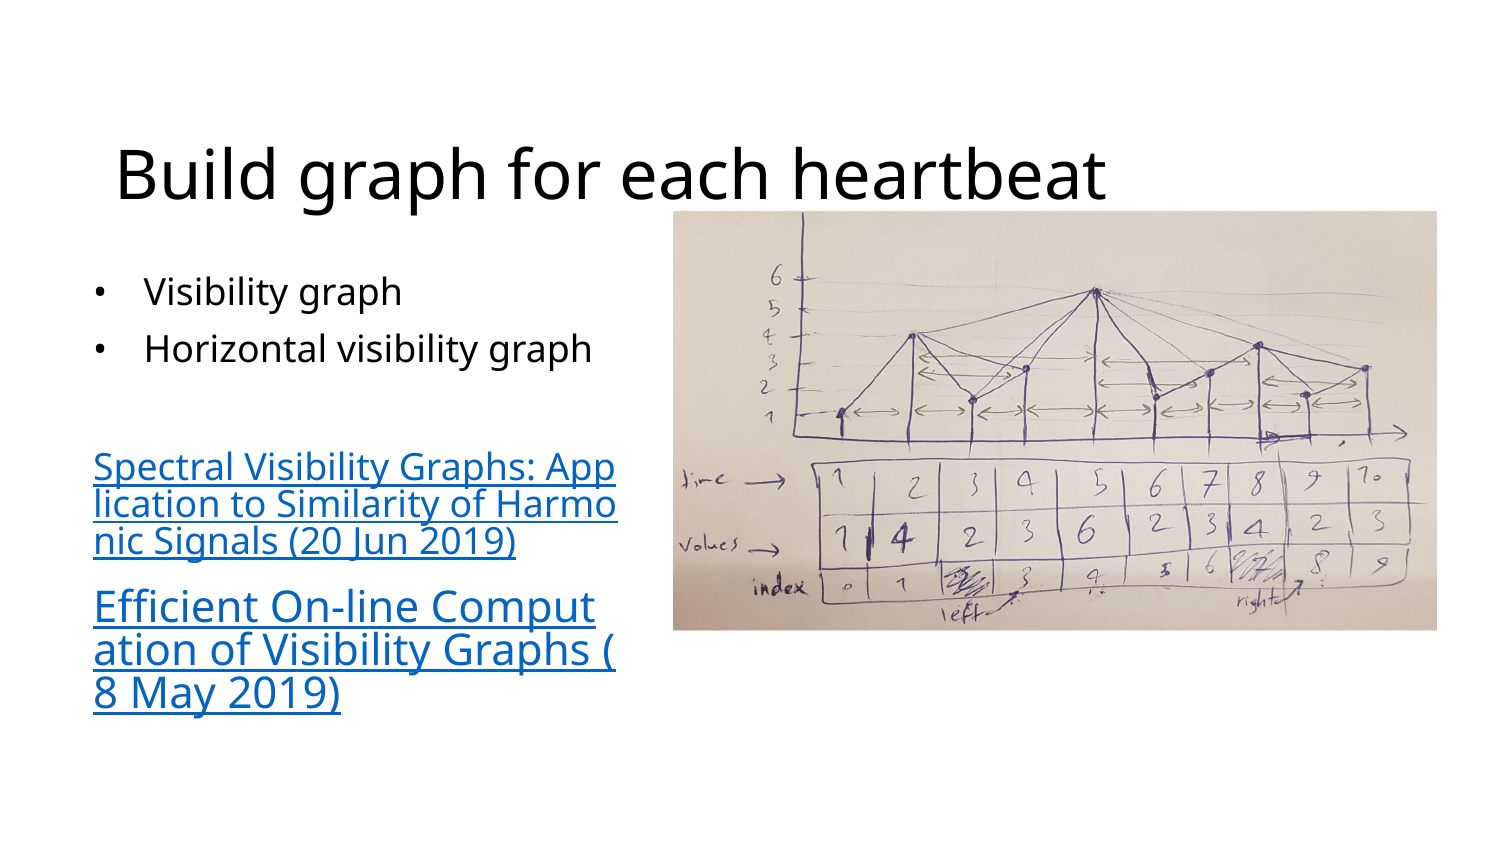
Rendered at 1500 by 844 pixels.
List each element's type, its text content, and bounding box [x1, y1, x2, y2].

title Build graph for each heartbeat [103, 94, 1460, 260]
list Visibility graph Horizontal visibility graph Spectral Visibility Graphs: Application to Similarity of Harmonic Signals (20 Jun 2019) Efficient On-line Computation of Visibility Graphs (8 May 2019) [80, 267, 631, 706]
picture [673, 210, 1438, 633]
